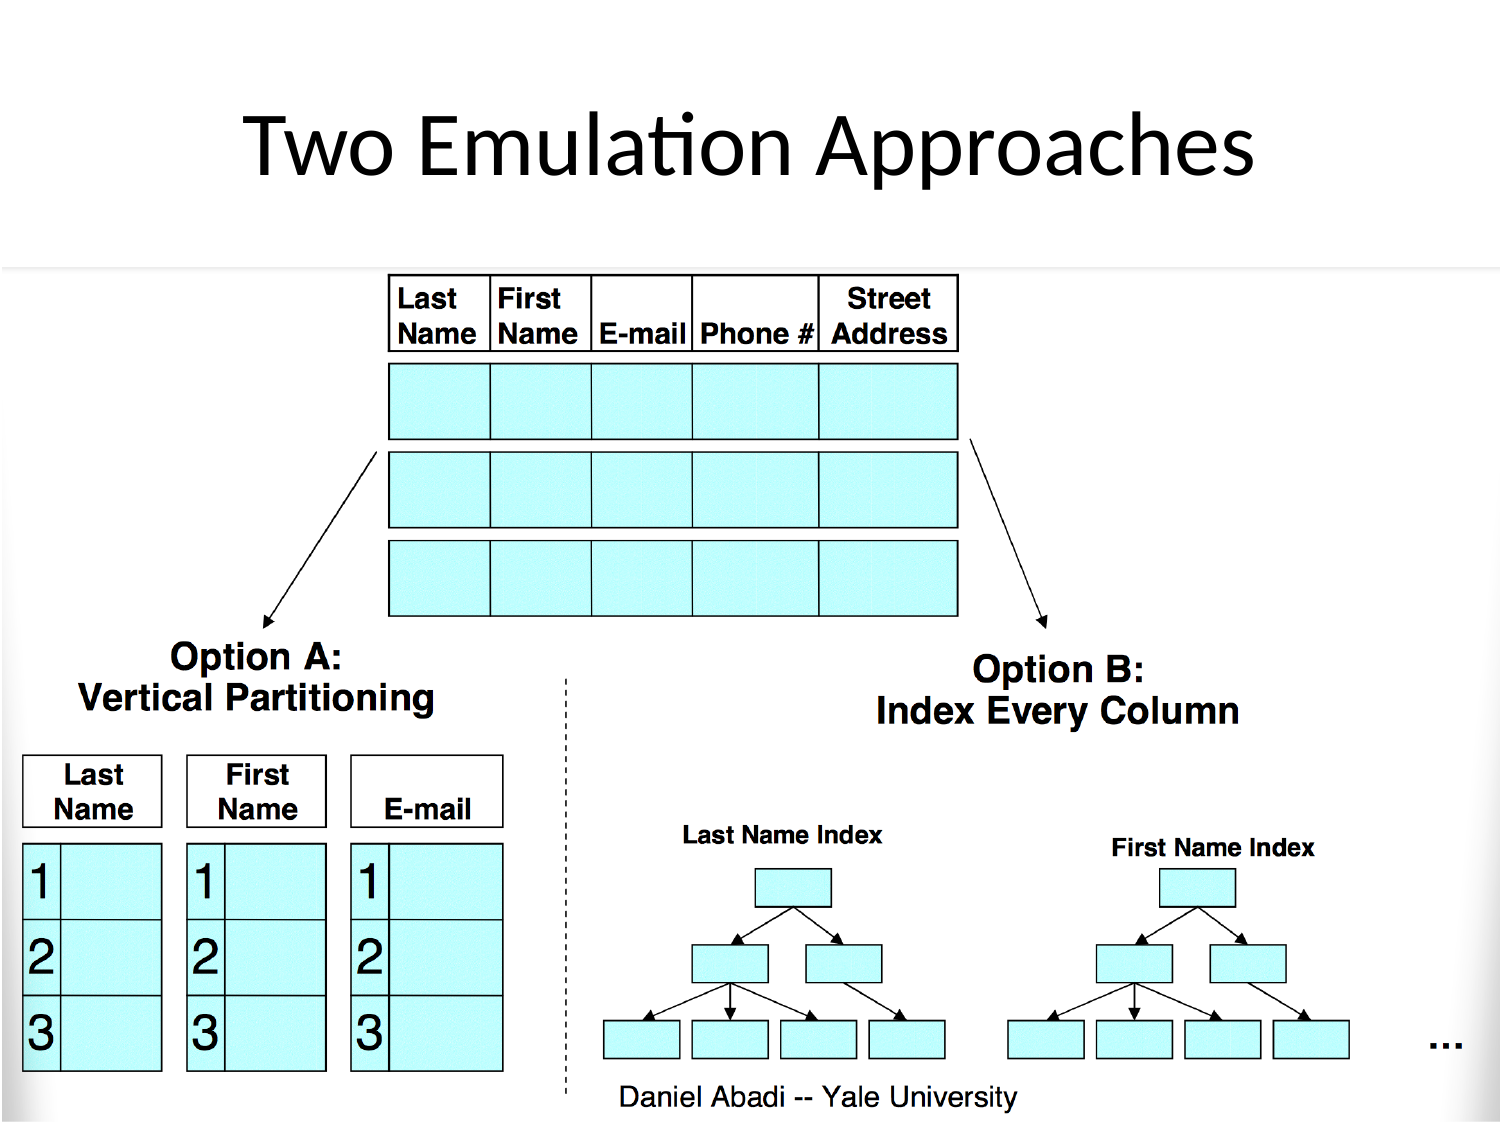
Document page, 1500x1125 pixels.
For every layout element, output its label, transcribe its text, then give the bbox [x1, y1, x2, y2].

title Two Emulation Approaches [75, 45, 1425, 233]
picture [1, 267, 1500, 1125]
